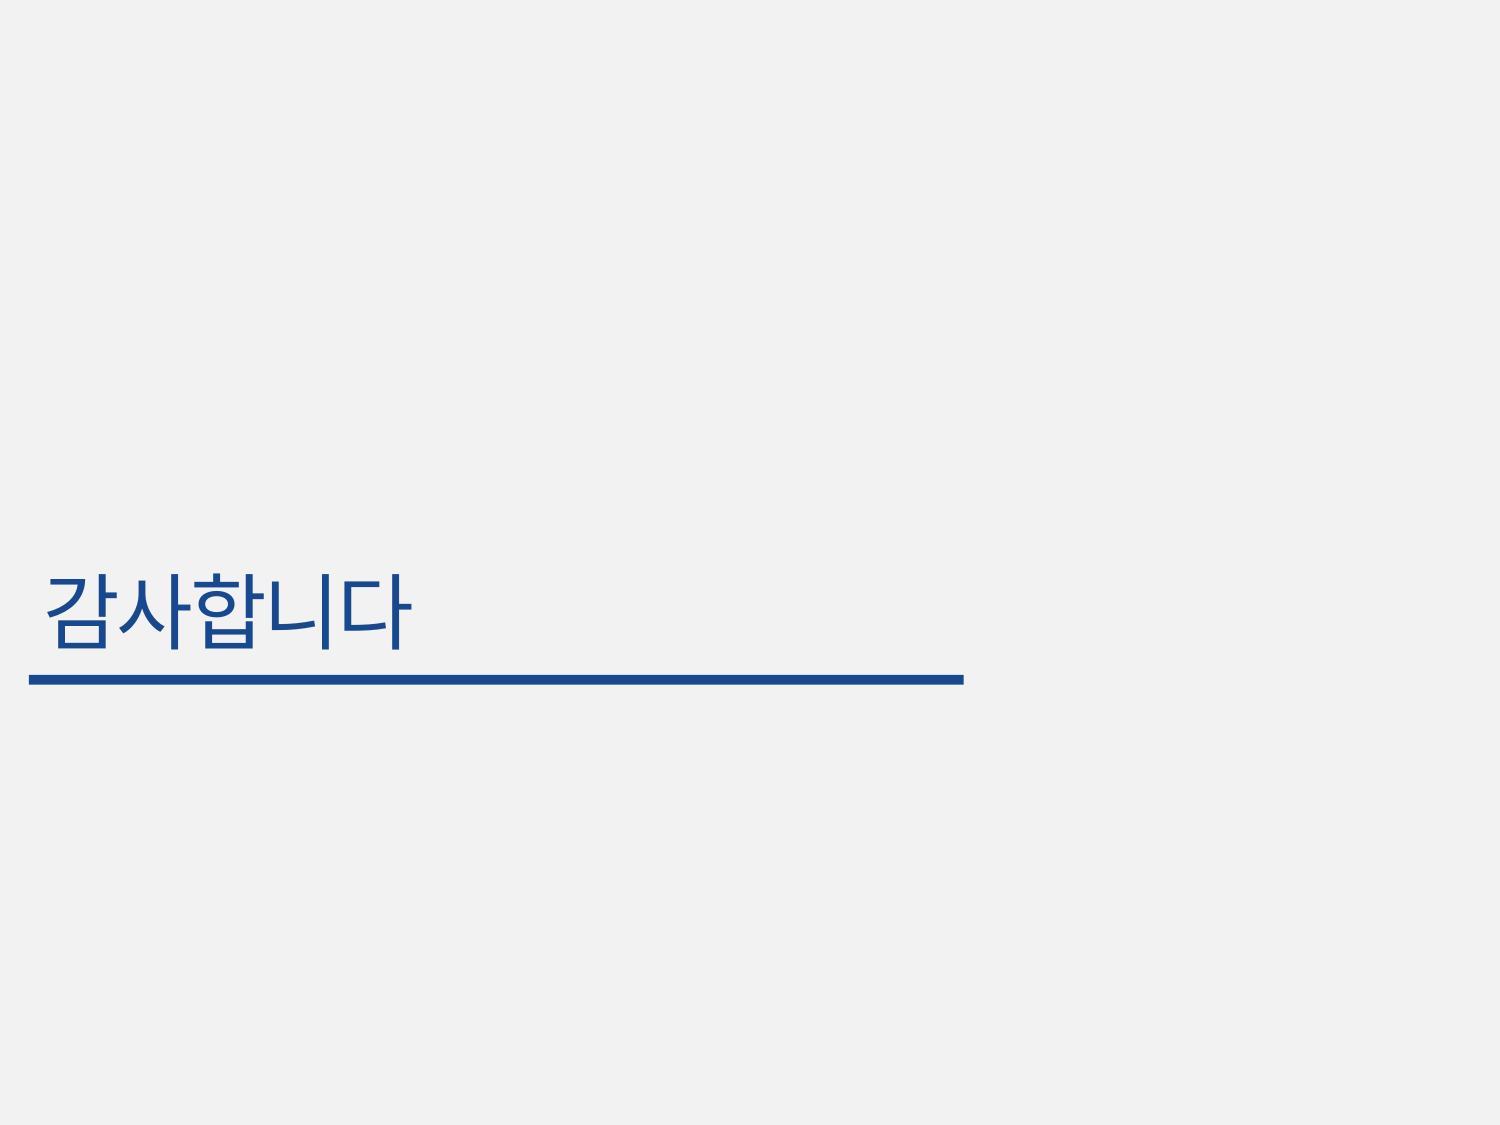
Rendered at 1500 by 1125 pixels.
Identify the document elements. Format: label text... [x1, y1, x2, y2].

text_box [28, 674, 965, 686]
text_box 감사합니다 [28, 552, 935, 668]
